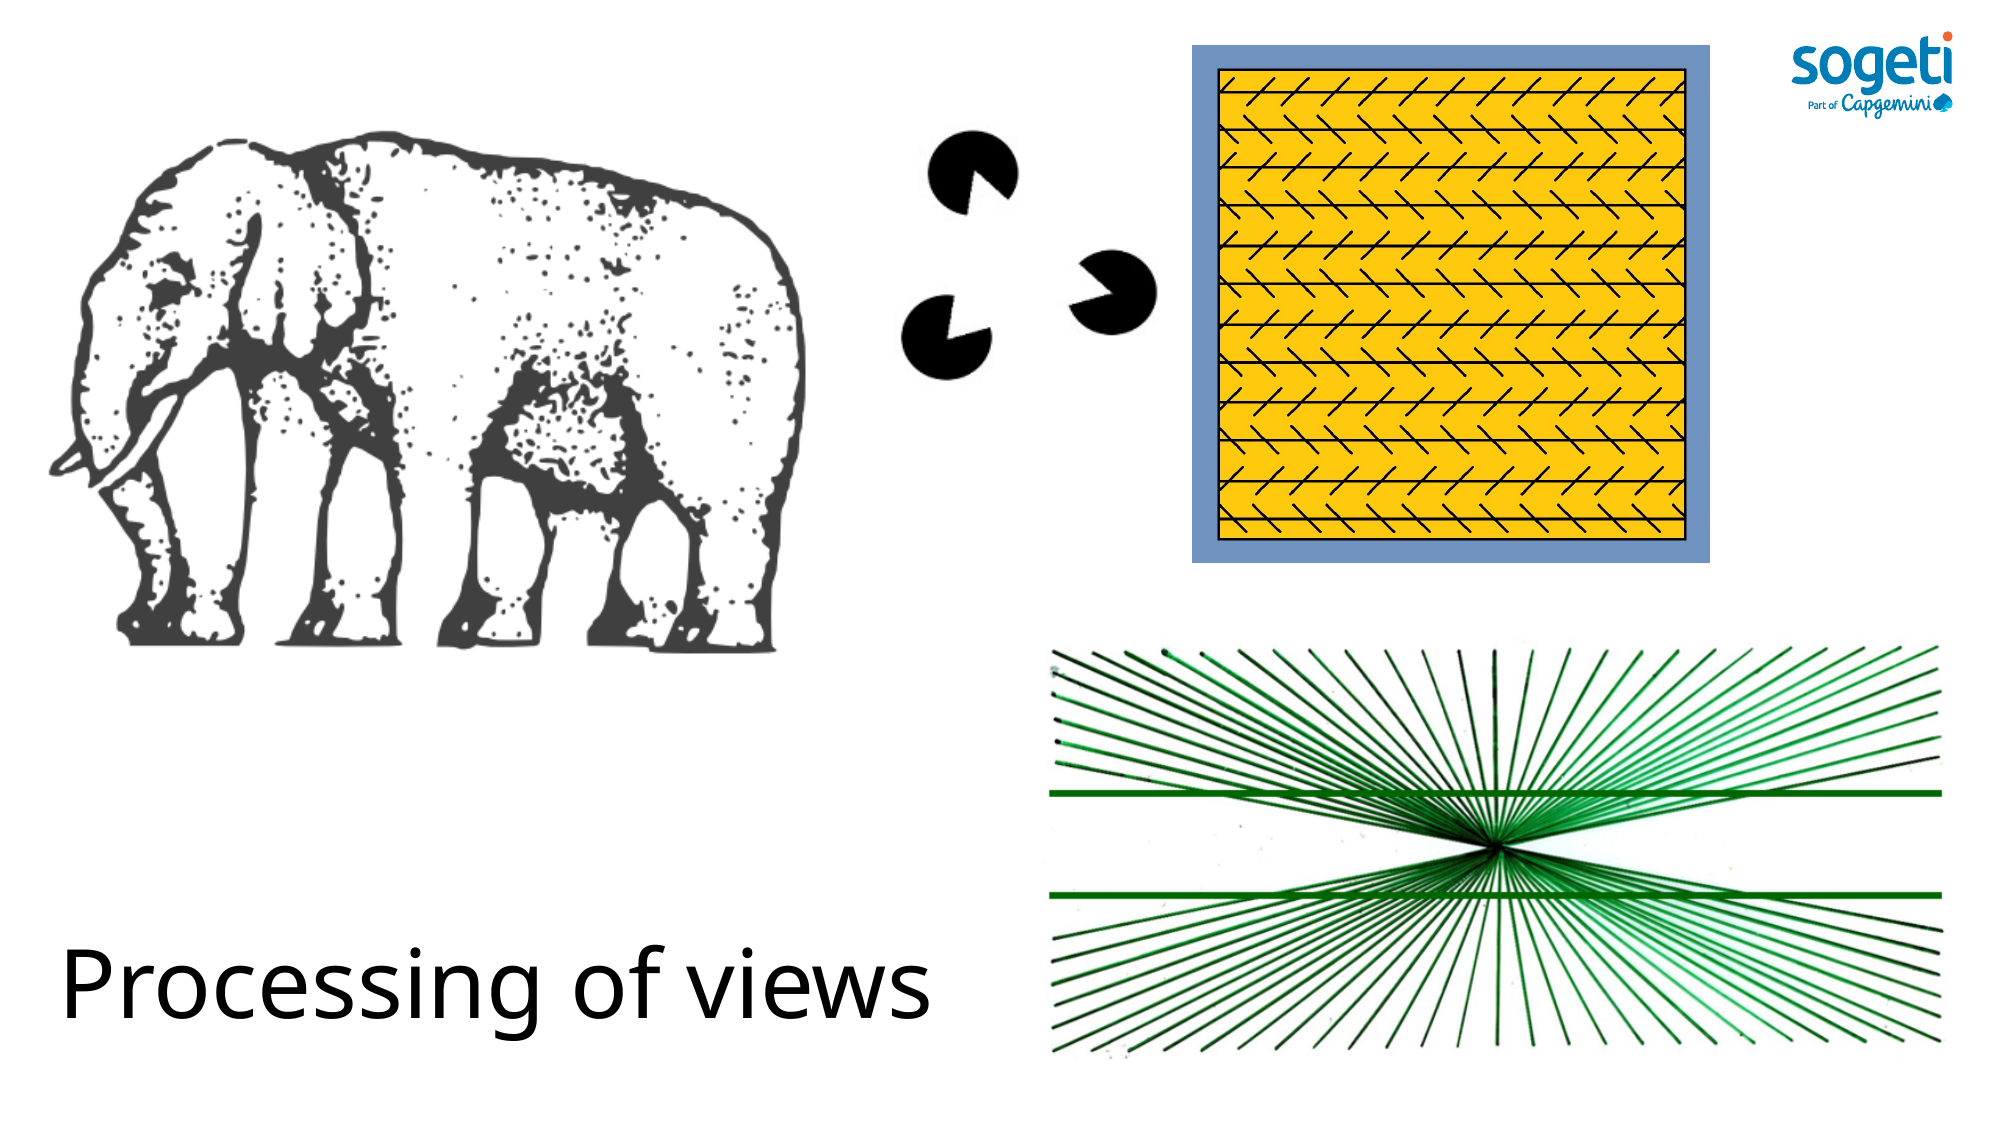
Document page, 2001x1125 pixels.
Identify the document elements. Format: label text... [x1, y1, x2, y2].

picture [1192, 45, 1710, 563]
picture [43, 125, 812, 660]
picture [1038, 638, 1951, 1059]
picture [881, 110, 1189, 398]
text_box Processing of views [43, 830, 1038, 1047]
